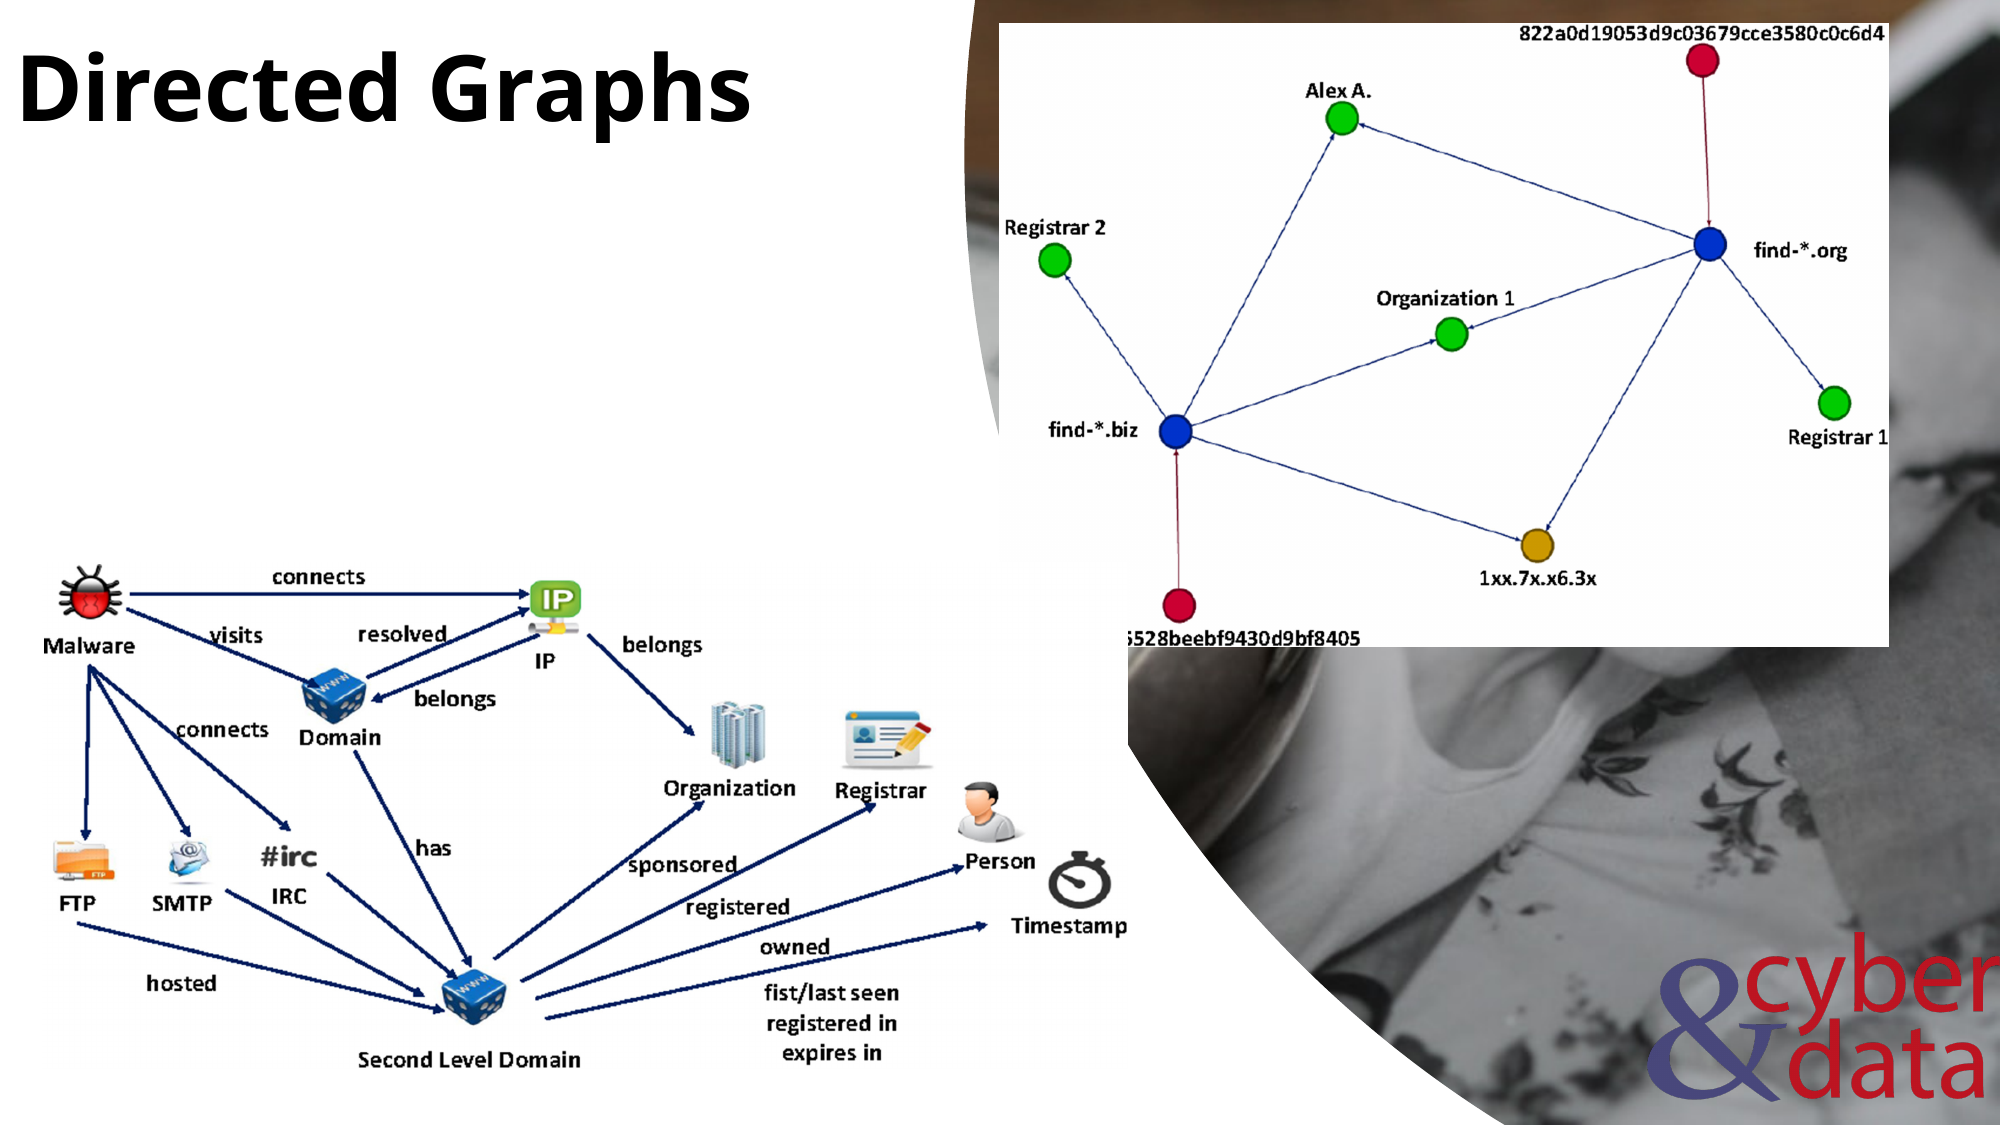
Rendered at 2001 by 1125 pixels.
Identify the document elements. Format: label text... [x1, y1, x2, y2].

title Directed Graphs [0, 0, 840, 231]
picture [42, 0, 2000, 1125]
